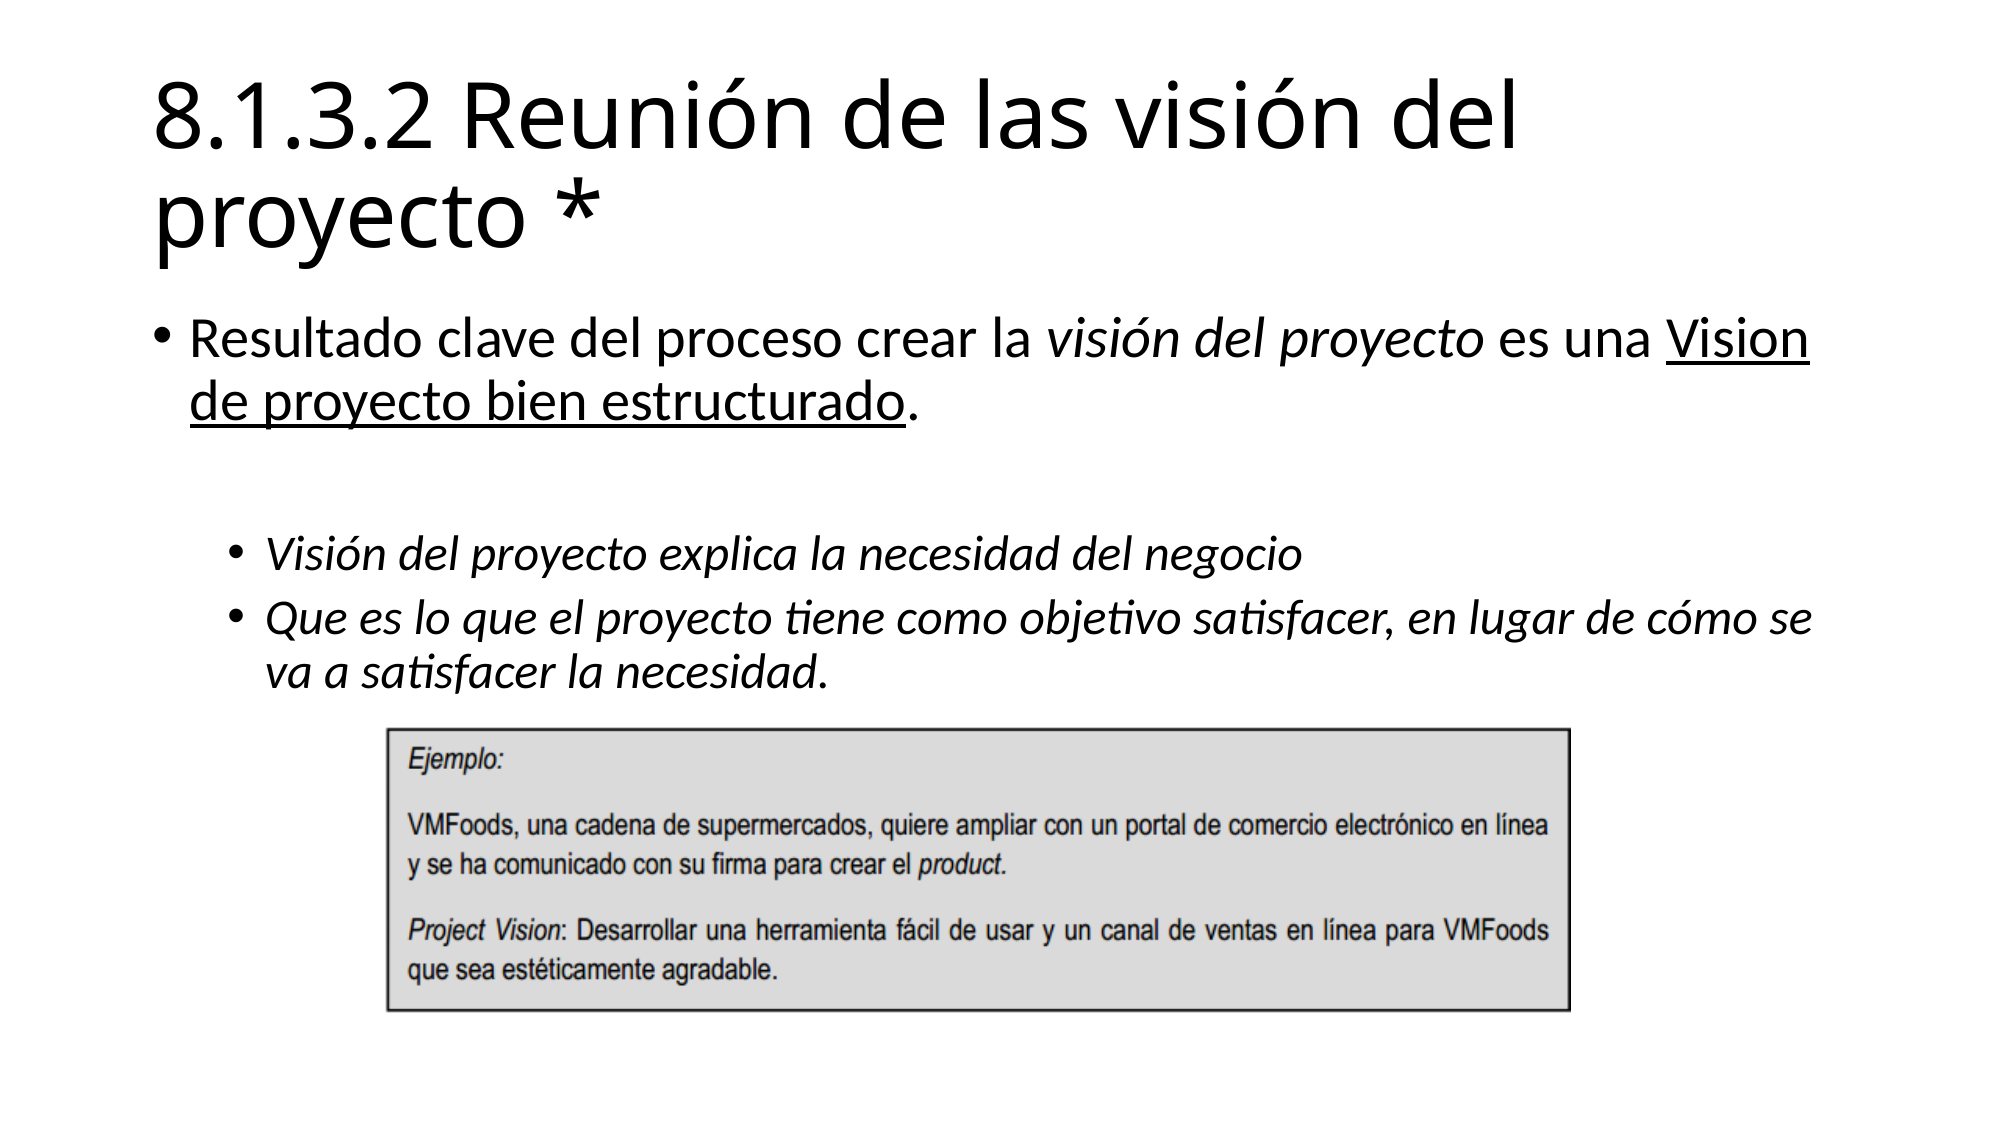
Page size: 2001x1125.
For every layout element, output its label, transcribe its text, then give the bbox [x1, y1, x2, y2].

list Resultado clave del proceso crear la visión del proyecto es una Vision de proyecto bien estructurado. Visión del proyecto explica la necesidad del negocio Que es lo que el proyecto tiene como objetivo satisfacer, en lugar de cómo se va a satisfacer la necesidad. [137, 299, 1863, 1014]
title 8.1.3.2 Reunión de las visión del proyecto * [137, 59, 1863, 278]
picture [383, 725, 1571, 1014]
